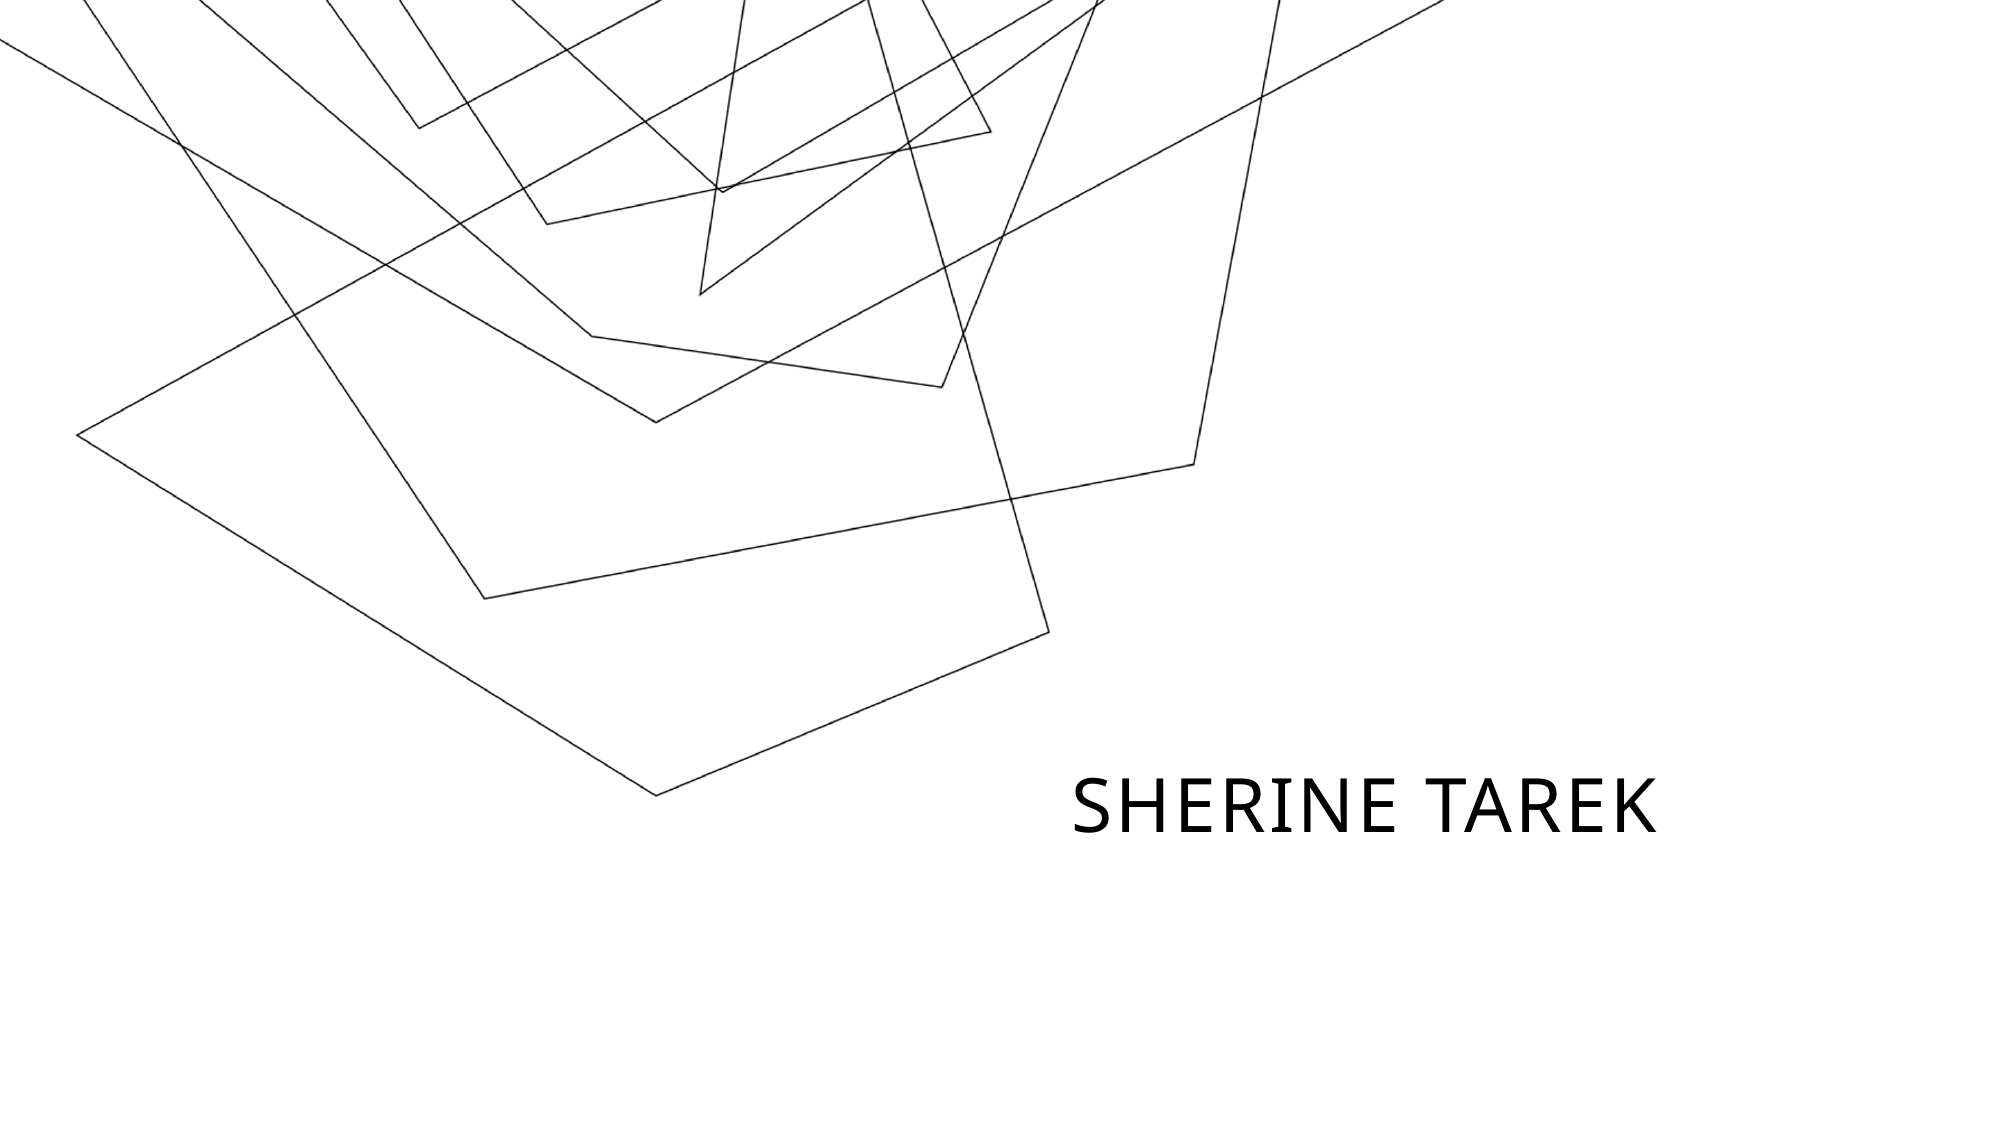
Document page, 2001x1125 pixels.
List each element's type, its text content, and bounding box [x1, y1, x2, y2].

picture [0, 0, 1557, 830]
title Sherine TArek [1056, 546, 1868, 1072]
